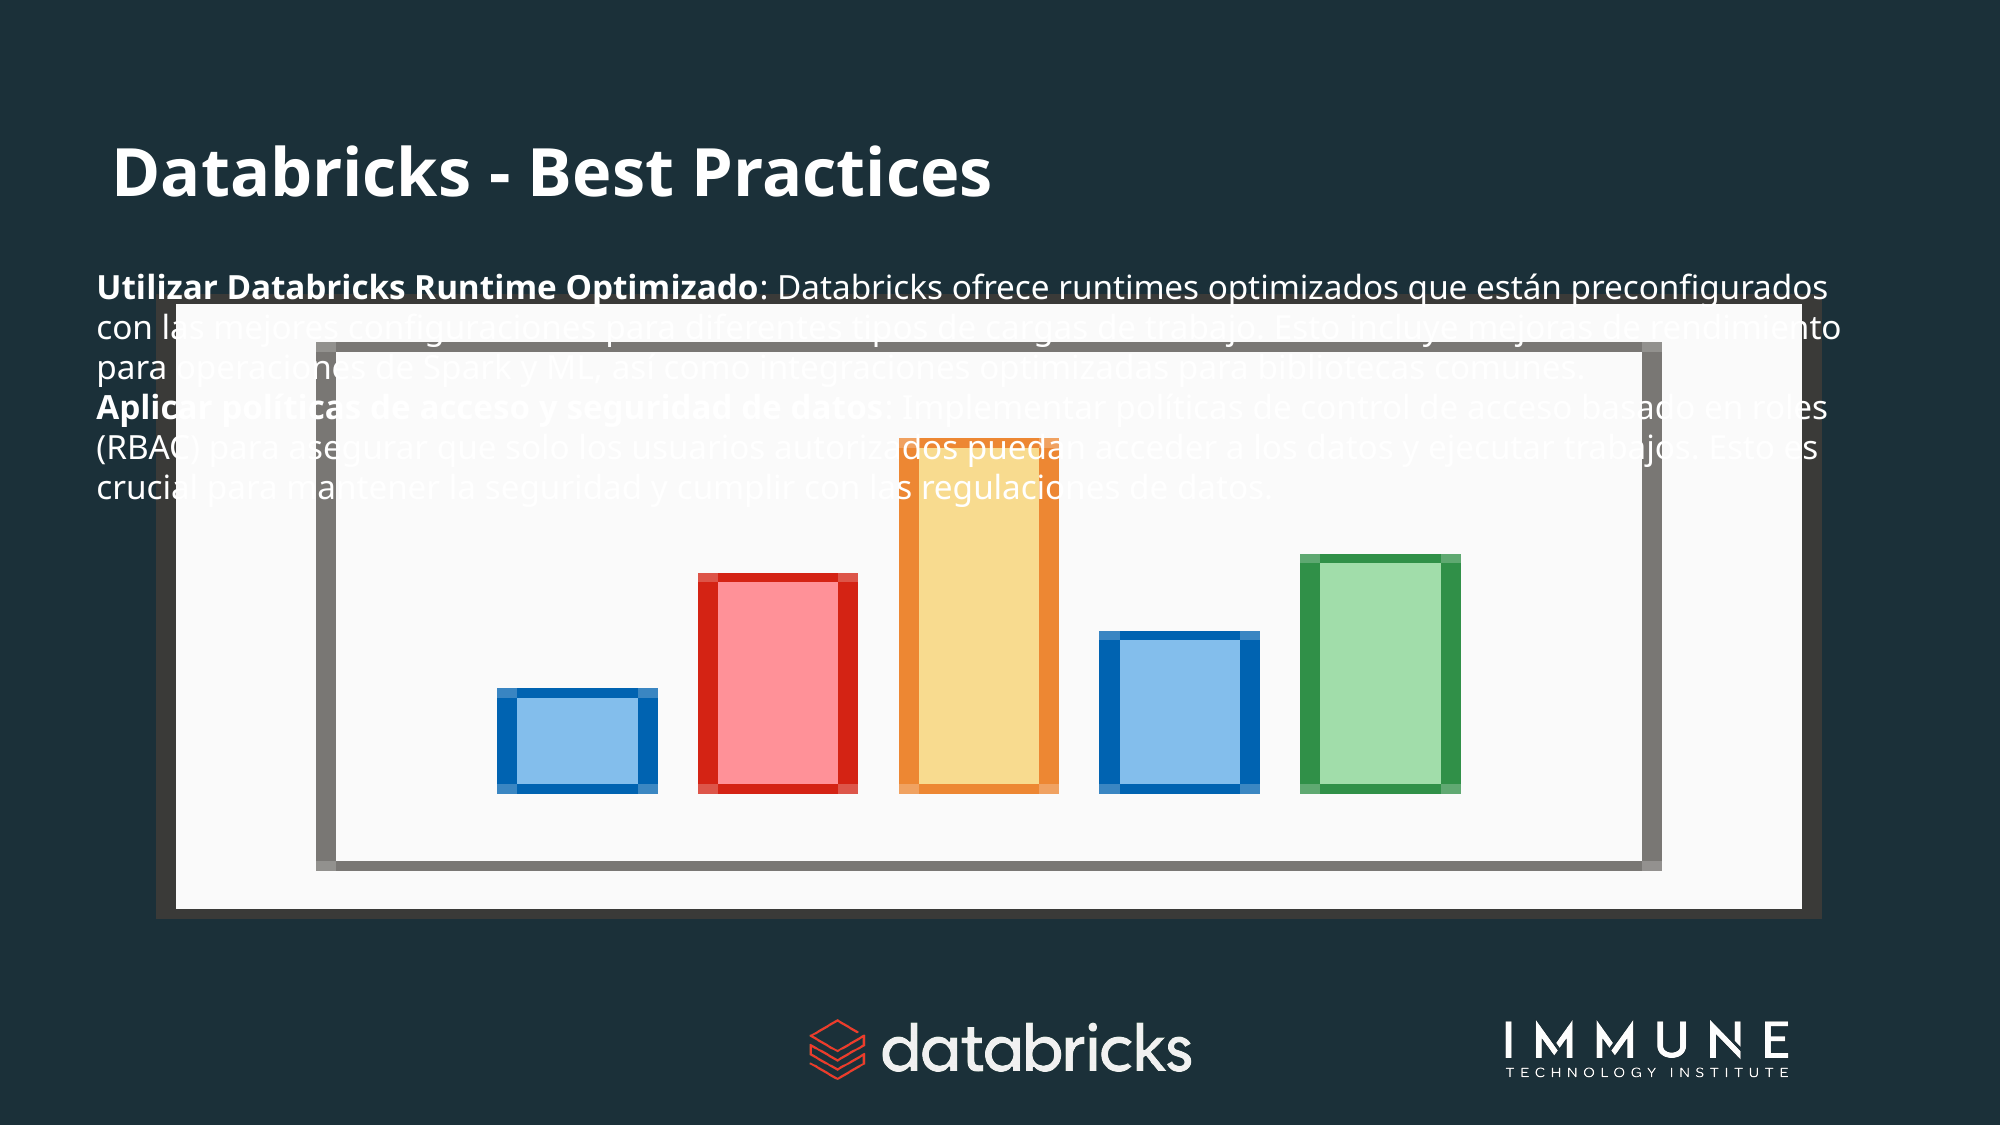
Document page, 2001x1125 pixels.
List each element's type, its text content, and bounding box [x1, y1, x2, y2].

picture [1477, 1003, 1822, 1097]
title Databricks - Best Practices [96, 83, 1822, 266]
picture [807, 1019, 1193, 1080]
text_box Utilizar Databricks Runtime Optimizado: Databricks ofrece runtimes optimizados que están preconfigurados con las mejores configuraciones para diferentes tipos de cargas de trabajo. Esto incluye mejoras de rendimiento para operaciones de Spark y ML, así como integraciones optimizadas para bibliotecas comunes. Aplicar políticas de acceso y seguridad de datos: Implementar políticas de control de acceso basado en roles (RBAC) para asegurar que solo los usuarios autorizados puedan acceder a los datos y ejecutar trabajos. Esto es crucial para mantener la seguridad y cumplir con las regulaciones de datos. [96, 266, 1883, 948]
